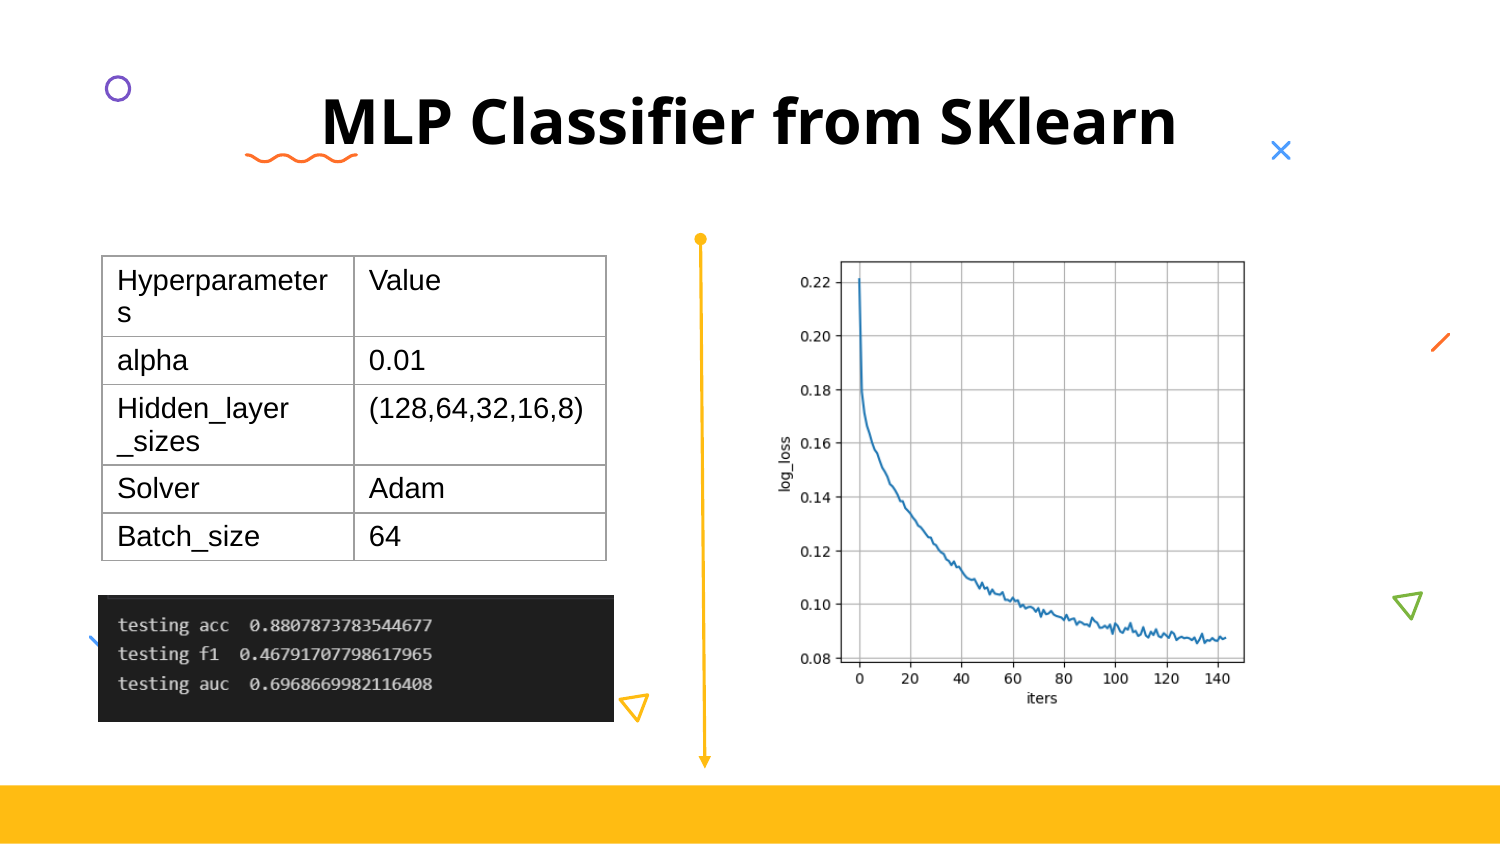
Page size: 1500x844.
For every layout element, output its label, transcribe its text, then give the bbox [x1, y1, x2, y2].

table_cell Solver [103, 466, 353, 512]
table_cell 64 [355, 514, 605, 560]
picture [98, 595, 614, 723]
table_header Value [355, 257, 605, 336]
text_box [700, 238, 706, 769]
table_cell 0.01 [355, 337, 605, 384]
table_cell (128,64,32,16,8) [355, 385, 605, 464]
table_header Hyperparameters [103, 257, 353, 336]
title MLP Classifier from SKlearn [118, 72, 1382, 167]
table_cell Hidden_layer _sizes [103, 385, 353, 464]
table_cell Adam [355, 466, 605, 512]
picture [768, 251, 1253, 717]
table_cell Batch_size [103, 514, 353, 560]
table_cell alpha [103, 337, 353, 384]
